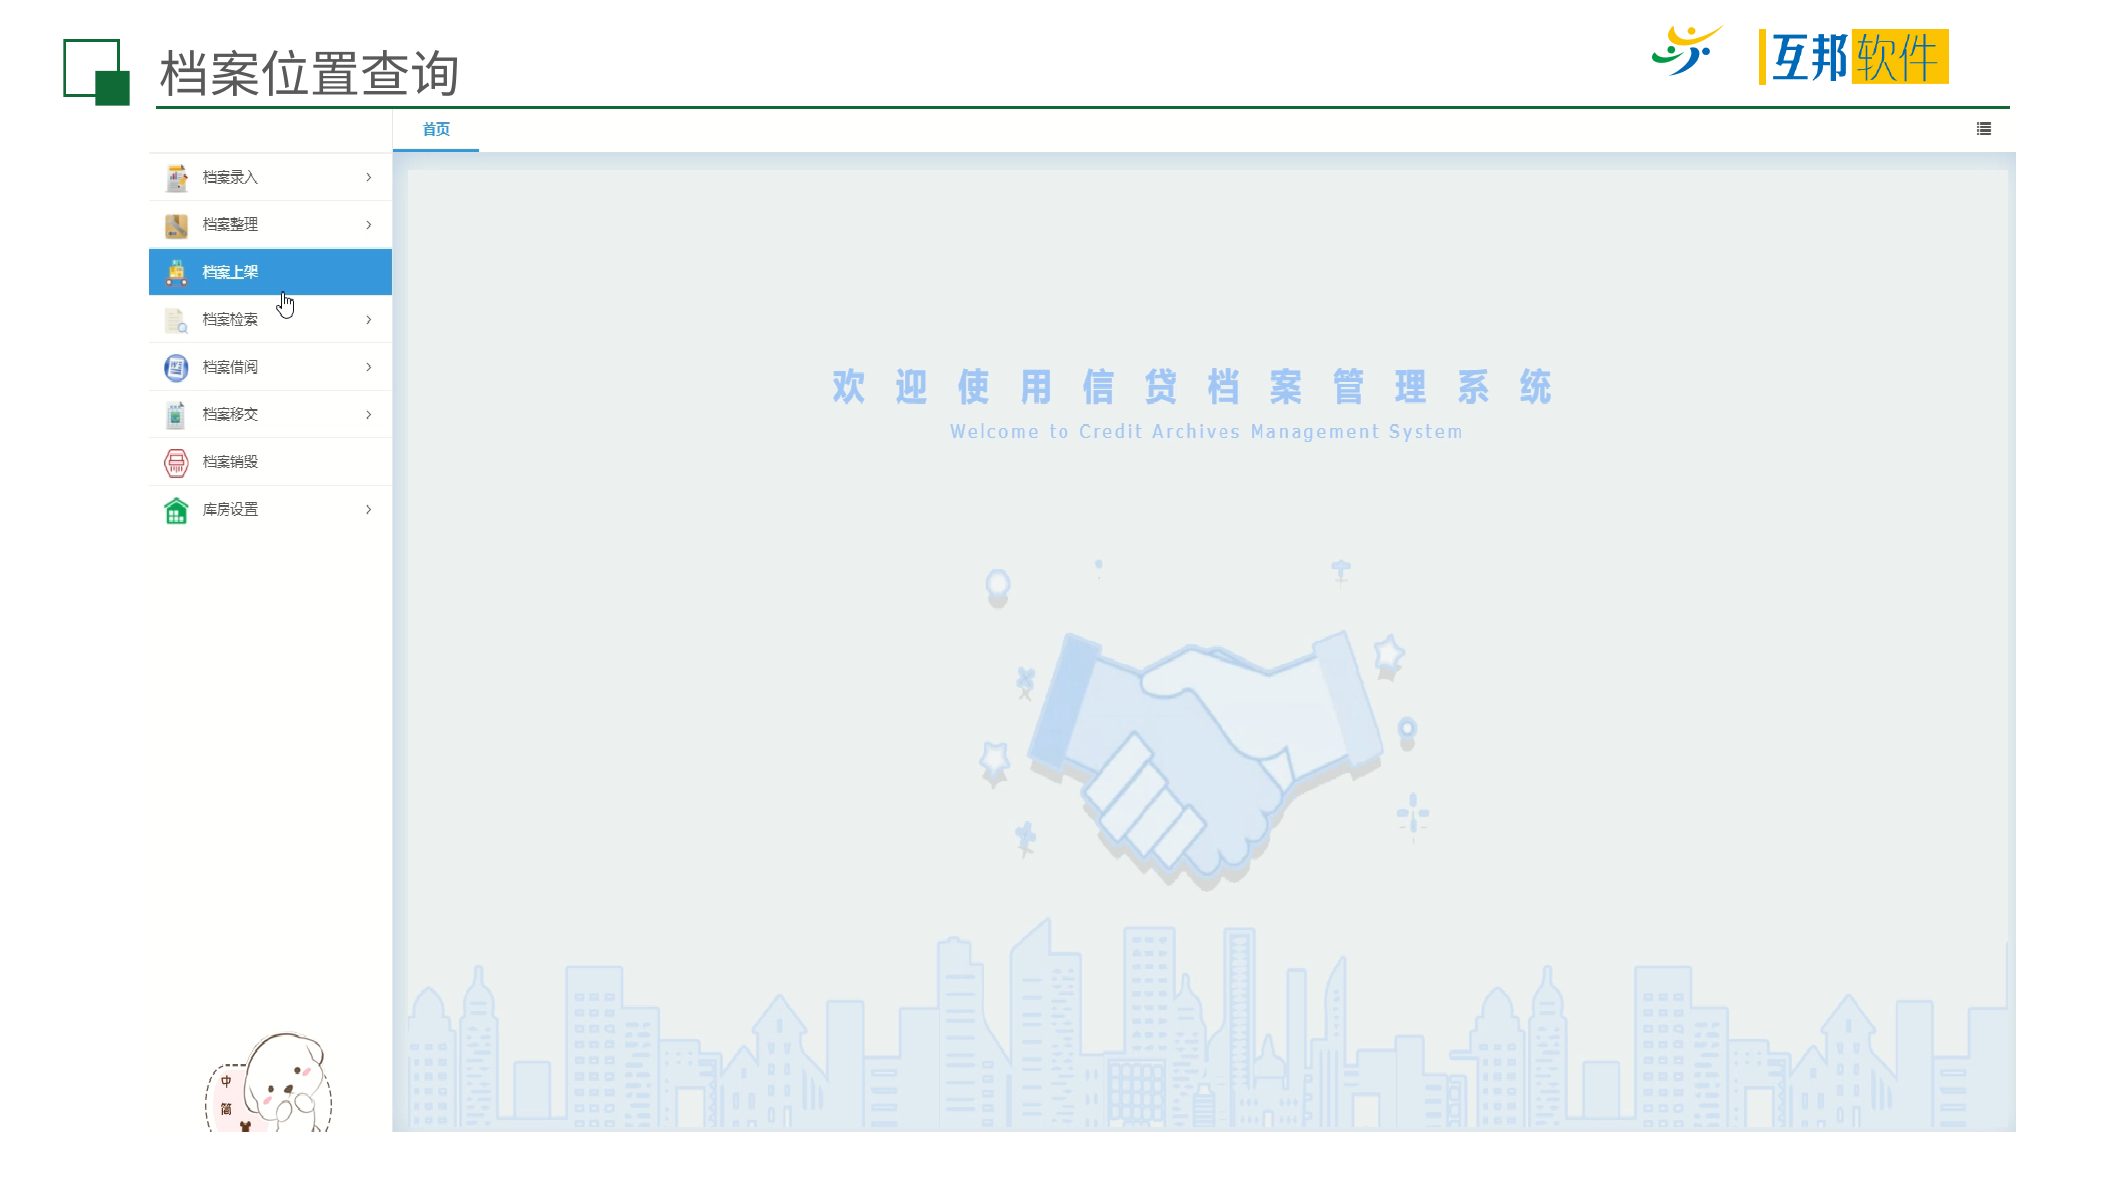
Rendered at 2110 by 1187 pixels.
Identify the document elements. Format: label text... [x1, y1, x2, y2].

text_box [148, 108, 2017, 1133]
text_box 档案位置查询 [148, 43, 1023, 108]
picture [1633, 0, 2000, 105]
